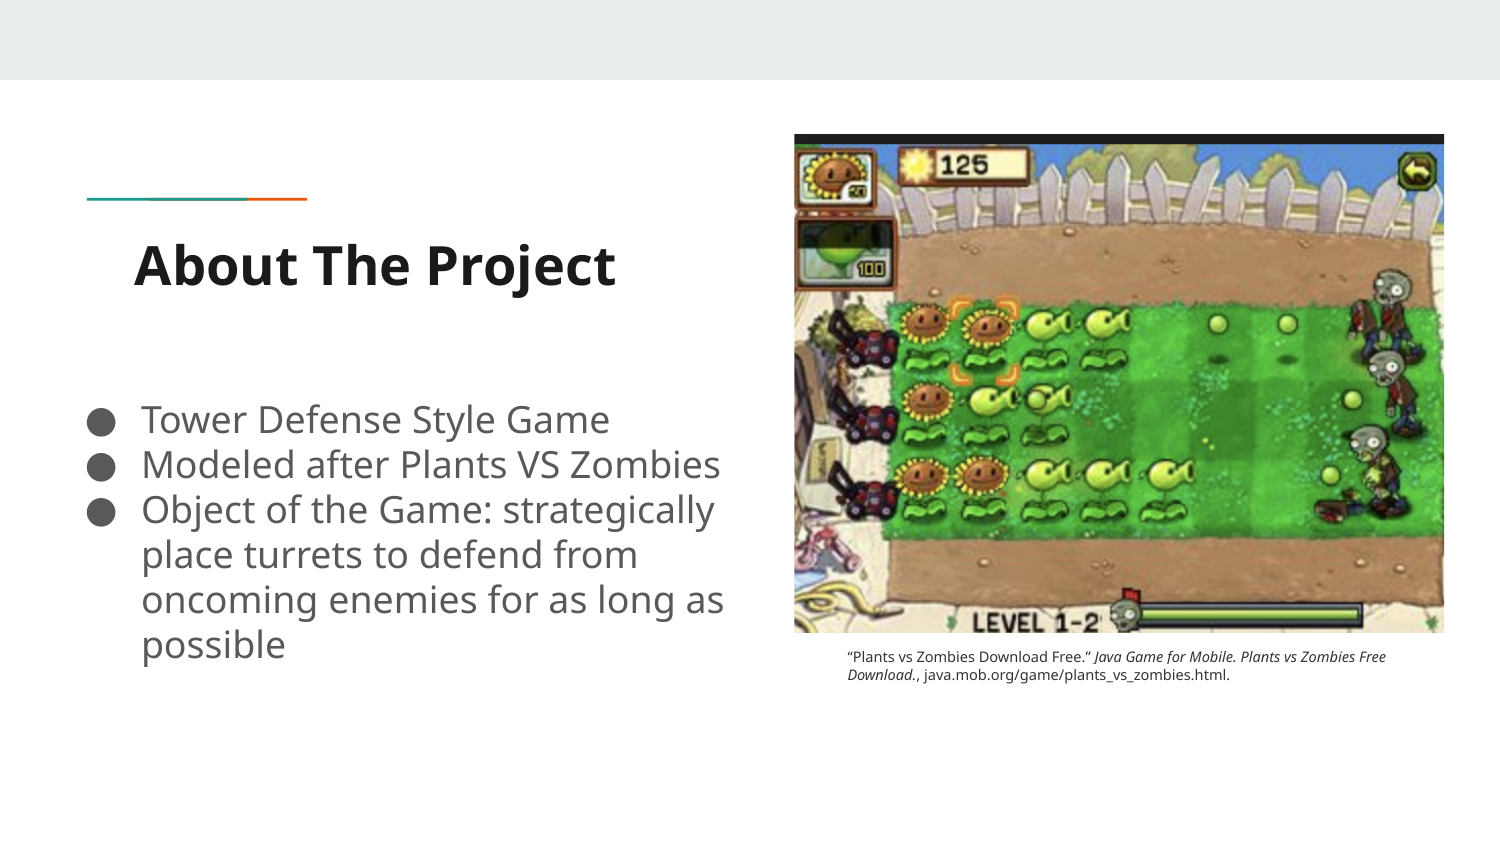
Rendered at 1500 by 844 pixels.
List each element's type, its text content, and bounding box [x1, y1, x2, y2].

list Tower Defense Style Game Modeled after Plants VS Zombies Object of the Game: strategically place turrets to defend from oncoming enemies for as long as possible [51, 380, 819, 700]
text_box “Plants vs Zombies Download Free.” Java Game for Mobile. Plants vs Zombies Free Download., java.mob.org/game/plants_vs_zombies.html. [832, 641, 1434, 774]
title About The Project [119, 216, 788, 305]
picture [793, 134, 1445, 634]
